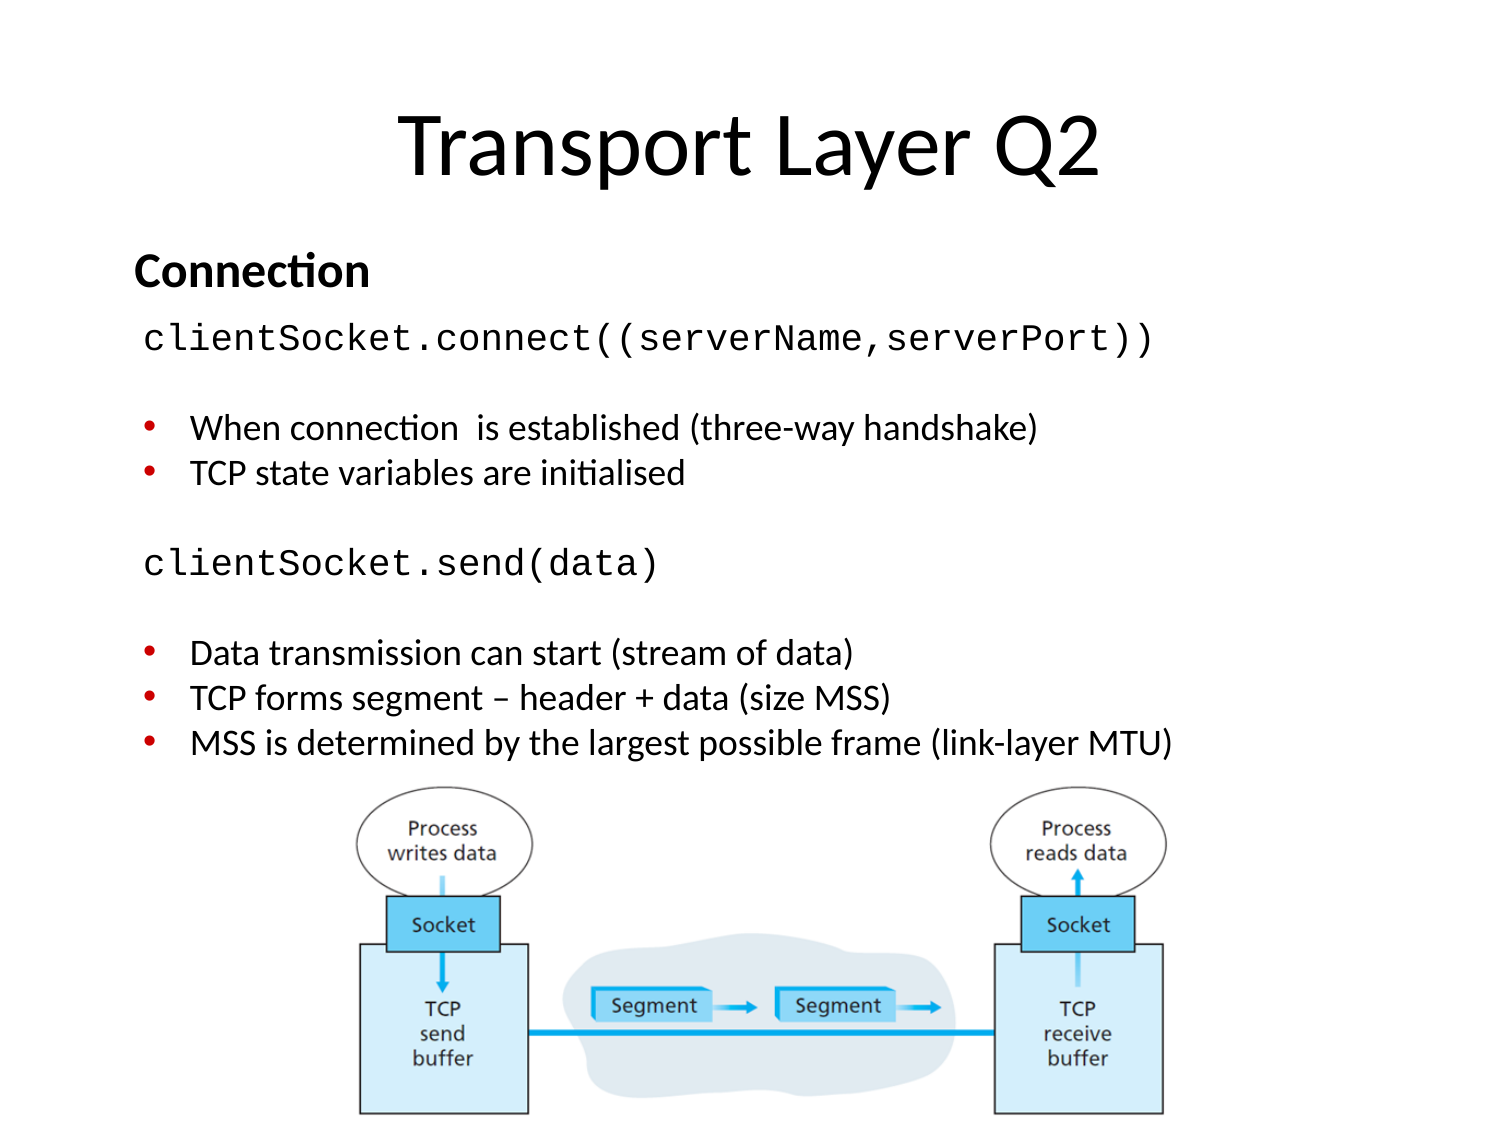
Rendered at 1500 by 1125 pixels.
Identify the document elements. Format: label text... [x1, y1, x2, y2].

text_box Connection [119, 229, 1317, 305]
text_box clientSocket.connect((serverName,serverPort)) When connection is established (three-way handshake) TCP state variables are initialised clientSocket.send(data) Data transmission can start (stream of data) TCP forms segment – header + data (size MSS) MSS is determined by the largest possible frame (link-layer MTU) [128, 305, 1190, 771]
title Transport Layer Q2 [75, 45, 1425, 233]
picture [348, 767, 1178, 1120]
